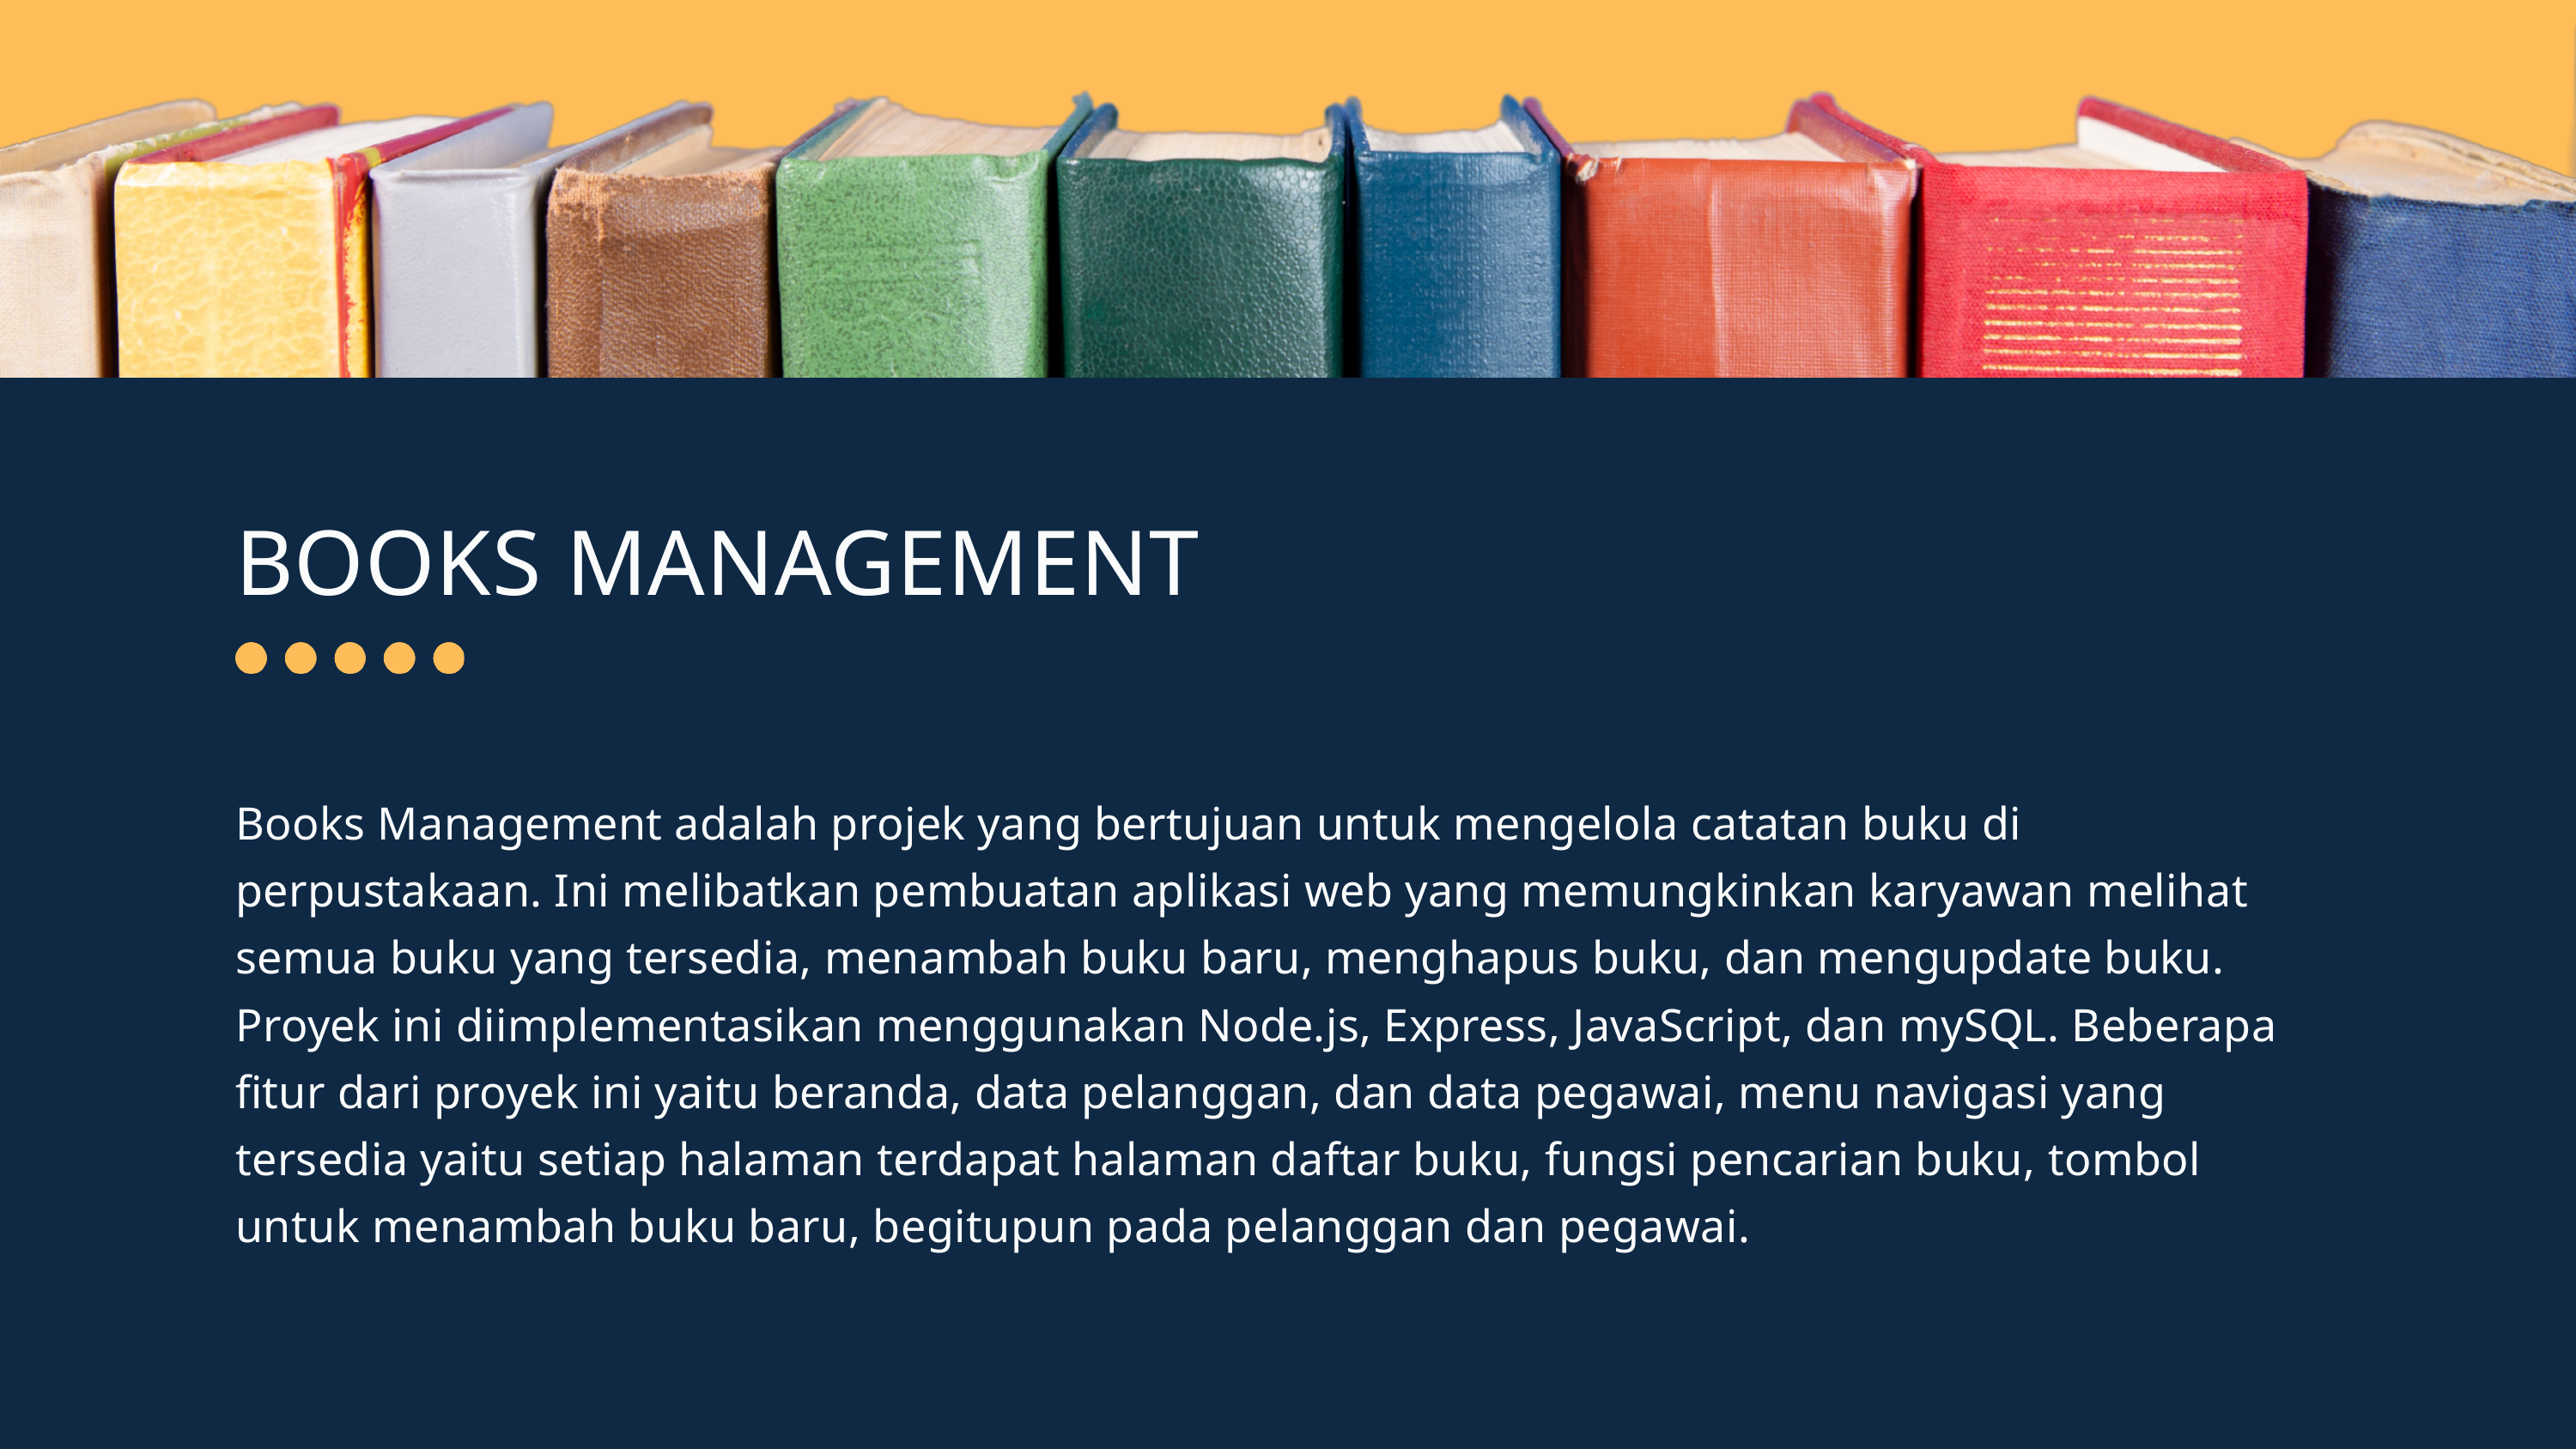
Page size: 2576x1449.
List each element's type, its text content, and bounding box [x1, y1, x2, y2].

text_box BOOKS MANAGEMENT [235, 497, 1379, 614]
text_box [0, 378, 2576, 1449]
text_box [0, 0, 2576, 378]
text_box Books Management adalah projek yang bertujuan untuk mengelola catatan buku di perpustakaan. Ini melibatkan pembuatan aplikasi web yang memungkinkan karyawan melihat semua buku yang tersedia, menambah buku baru, menghapus buku, dan mengupdate buku. Proyek ini diimplementasikan menggunakan Node.js, Express, JavaScript, dan mySQL. Beberapa fitur dari proyek ini yaitu beranda, data pelanggan, dan data pegawai, menu navigasi yang tersedia yaitu setiap halaman terdapat halaman daftar buku, fungsi pencarian buku, tombol untuk menambah buku baru, begitupun pada pelanggan dan pegawai. [235, 781, 2327, 1252]
text_box [235, 642, 465, 674]
